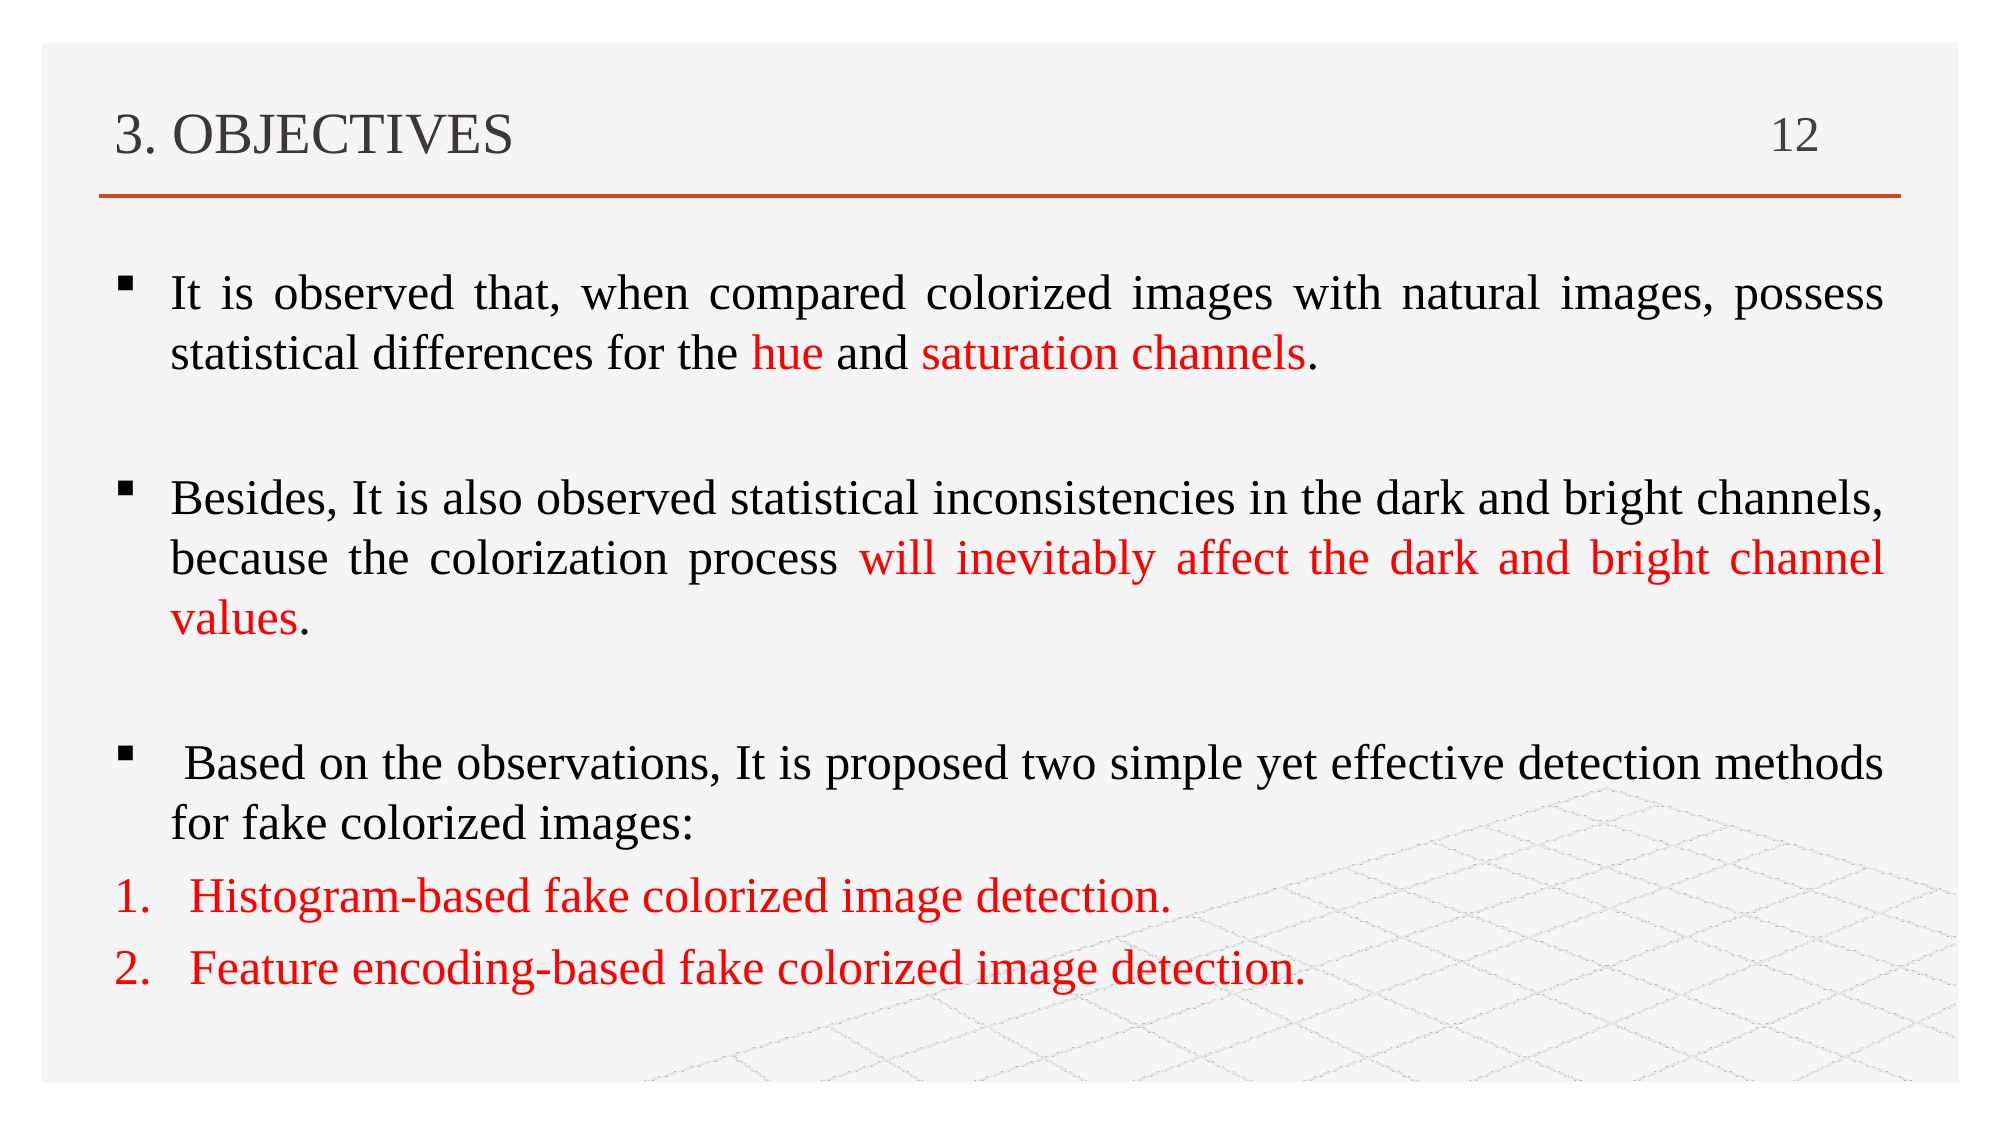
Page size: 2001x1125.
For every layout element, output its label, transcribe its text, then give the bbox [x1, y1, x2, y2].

picture [607, 787, 1956, 1081]
title 3. OBJECTIVES [99, 73, 1901, 197]
text_box It is observed that, when compared colorized images with natural images, possess statistical differences for the hue and saturation channels. Besides, It is also observed statistical inconsistencies in the dark and bright channels, because the colorization process will inevitably affect the dark and bright channel values. Based on the observations, It is proposed two simple yet effective detection methods for fake colorized images: Histogram-based fake colorized image detection. Feature encoding-based fake colorized image detection. [99, 252, 1901, 1052]
text_box 12 [1754, 116, 1972, 189]
